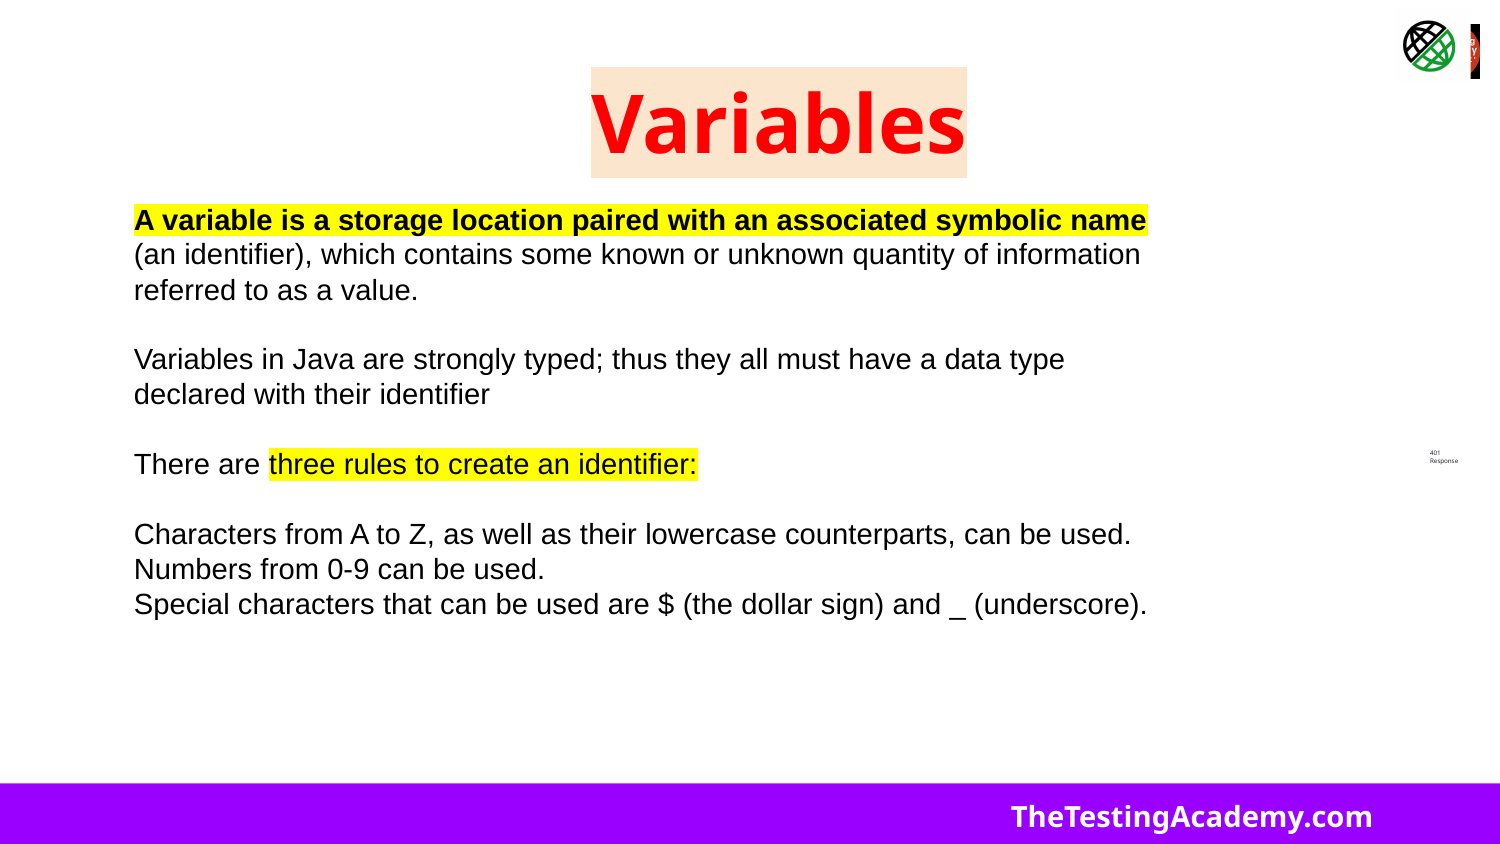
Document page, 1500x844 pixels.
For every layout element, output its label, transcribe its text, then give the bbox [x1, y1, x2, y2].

text_box A variable is a storage location paired with an associated symbolic name (an identifier), which contains some known or unknown quantity of information referred to as a value. Variables in Java are strongly typed; thus they all must have a data type declared with their identifier There are three rules to create an identifier: Characters from A to Z, as well as their lowercase counterparts, can be used. Numbers from 0-9 can be used. Special characters that can be used are $ (the dollar sign) and _ (underscore). [118, 185, 1200, 671]
text_box Variables [143, 57, 1340, 186]
text_box 401 Response [1415, 432, 1478, 521]
picture [1393, 9, 1480, 82]
